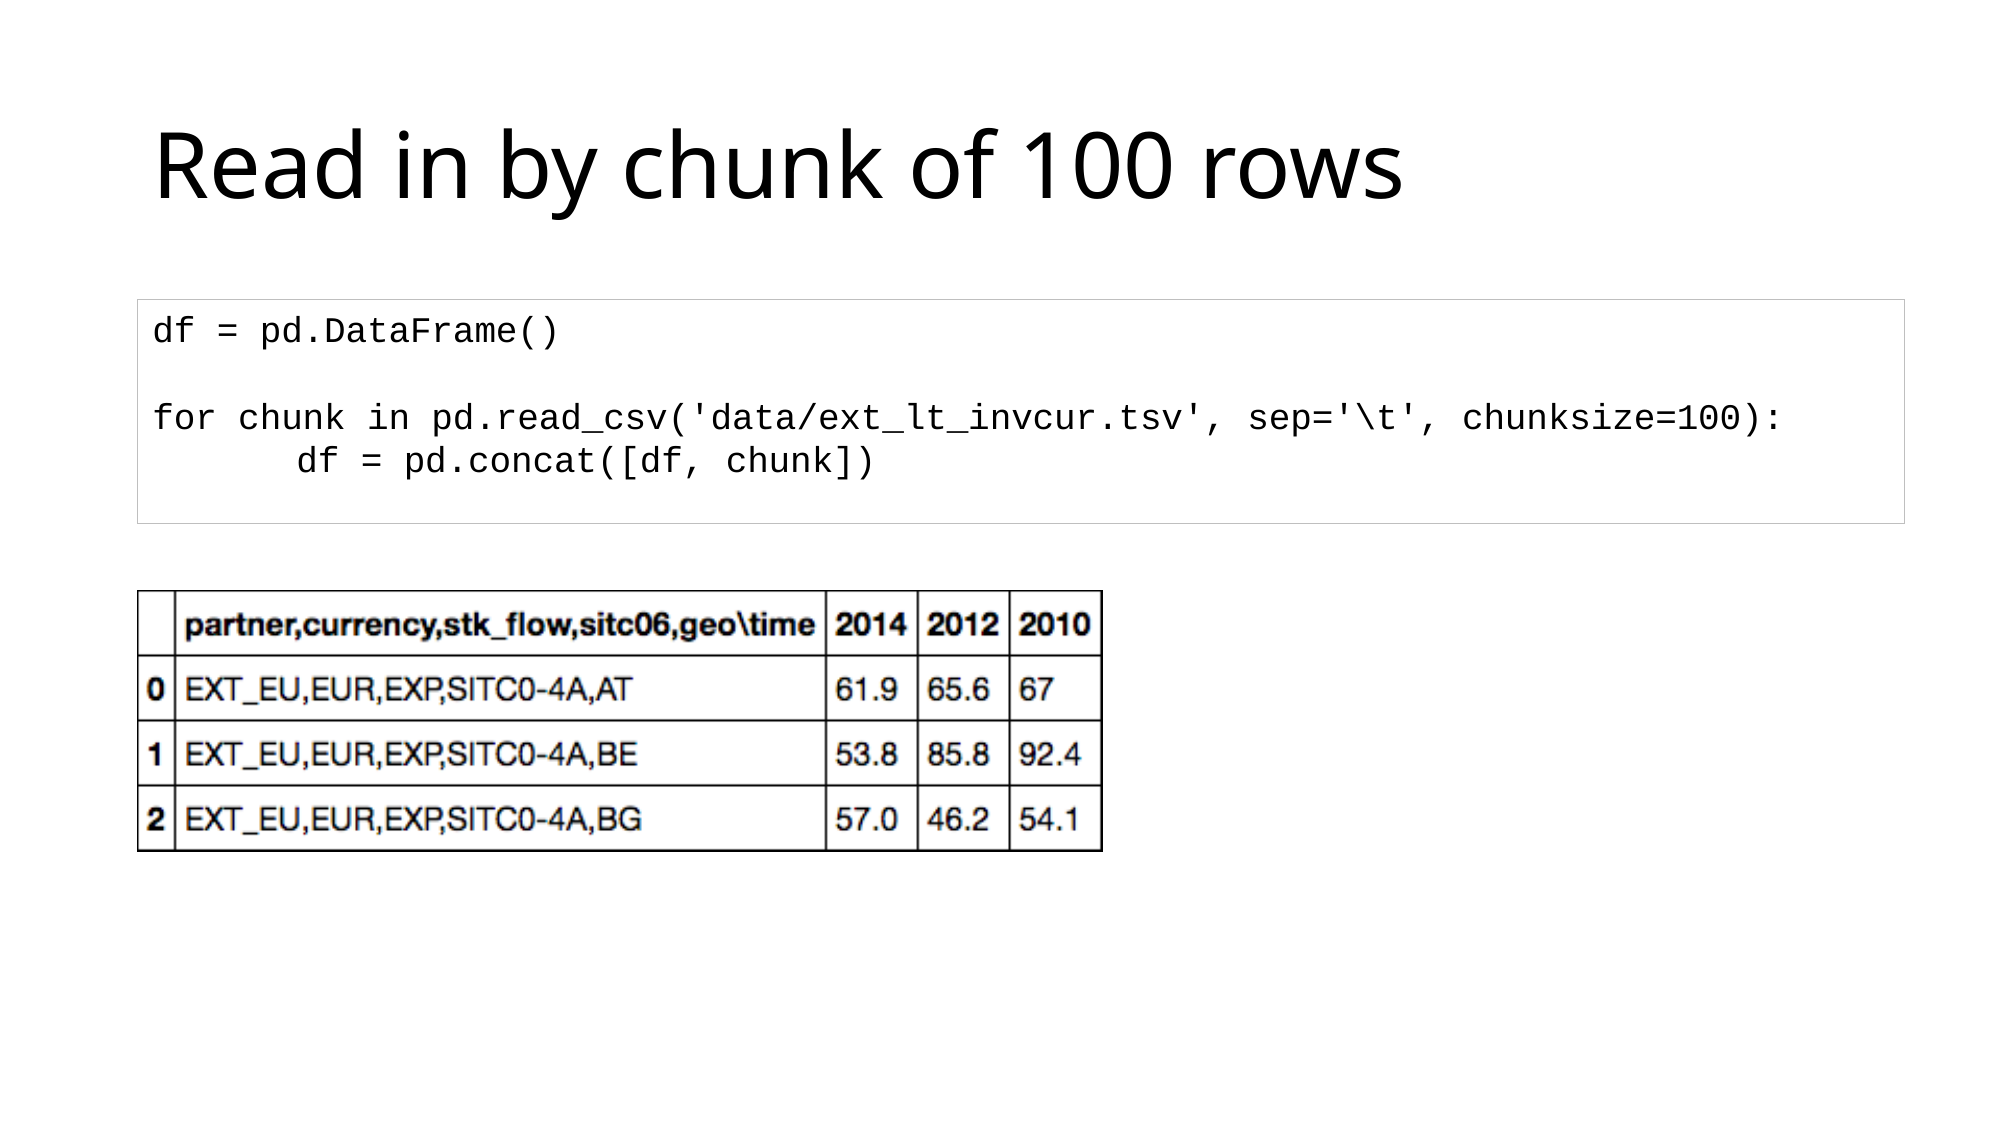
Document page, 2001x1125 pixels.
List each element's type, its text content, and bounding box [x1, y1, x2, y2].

list df = pd.DataFrame() for chunk in pd.read_csv('data/ext_lt_invcur.tsv', sep='\t', chunksize=100): df = pd.concat([df, chunk]) [137, 299, 1905, 524]
title Read in by chunk of 100 rows [137, 59, 1863, 278]
picture [137, 590, 1103, 852]
